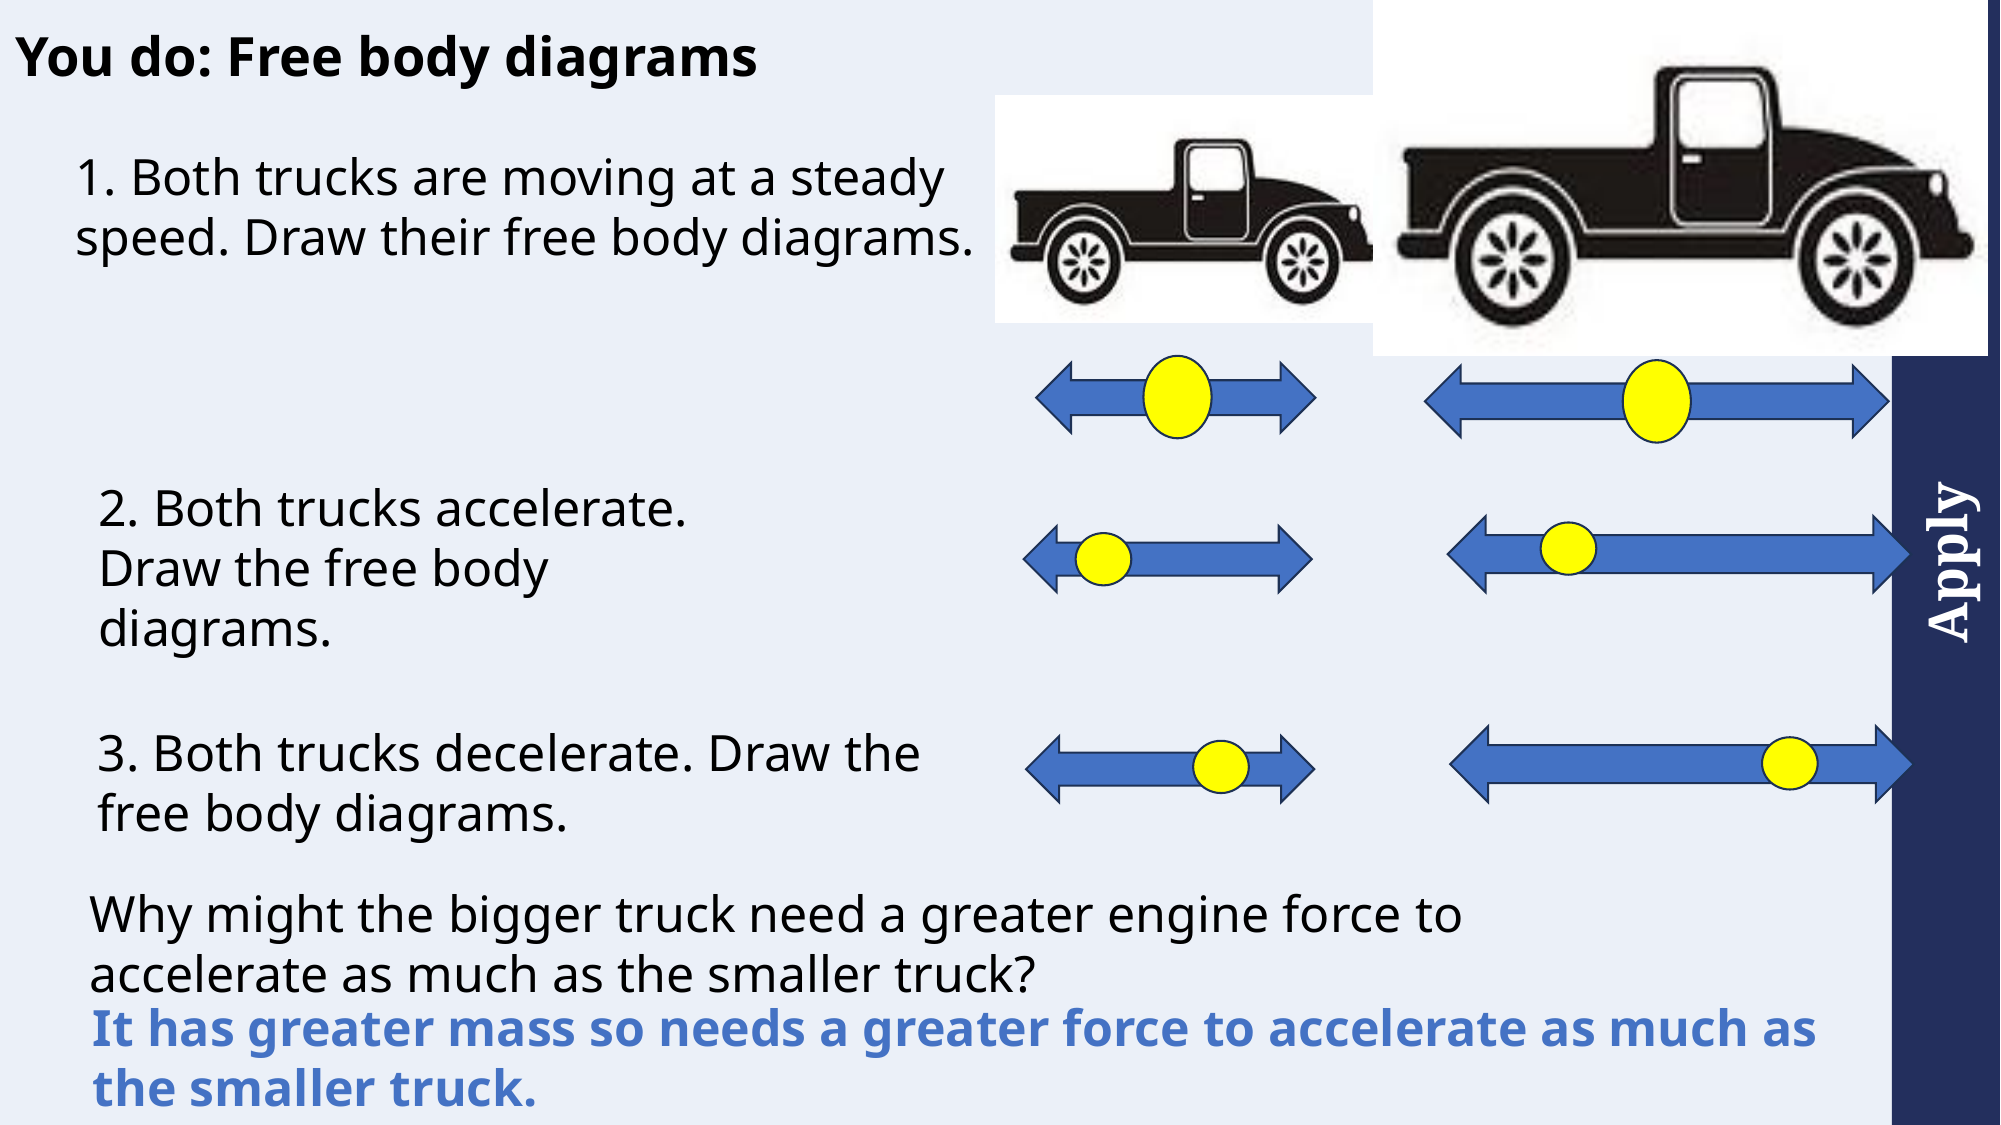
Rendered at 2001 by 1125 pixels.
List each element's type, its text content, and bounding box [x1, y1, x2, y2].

text_box [1142, 354, 1213, 440]
text_box It has greater mass so needs a greater force to accelerate as much as the smaller truck. [78, 988, 1891, 1124]
text_box [1448, 723, 1771, 805]
text_box [1209, 360, 1317, 436]
text_box [1034, 360, 1146, 436]
text_box [1579, 513, 1913, 595]
text_box 1. Both trucks are moving at a steady speed. Draw their free body diagrams. [60, 138, 991, 273]
text_box [1689, 363, 1891, 440]
text_box 2. Both trucks accelerate. Draw the free body diagrams. [83, 468, 811, 664]
title You do: Free body diagrams [0, 0, 1373, 119]
text_box [1446, 513, 1558, 595]
text_box [1621, 359, 1692, 444]
text_box [1192, 739, 1250, 795]
text_box [1809, 723, 1916, 805]
text_box [1074, 532, 1133, 587]
text_box 3. Both trucks decelerate. Draw the free body diagrams. [82, 713, 1025, 849]
text_box Why might the bigger truck need a greater engine force to accelerate as much as the smaller truck? [74, 875, 1502, 1011]
text_box [1126, 523, 1314, 595]
text_box [1760, 736, 1819, 791]
text_box [1022, 523, 1081, 595]
text_box [1539, 521, 1598, 576]
text_box [1242, 733, 1316, 805]
picture [995, 0, 1997, 356]
text_box [1423, 363, 1625, 440]
text_box [1024, 733, 1200, 805]
